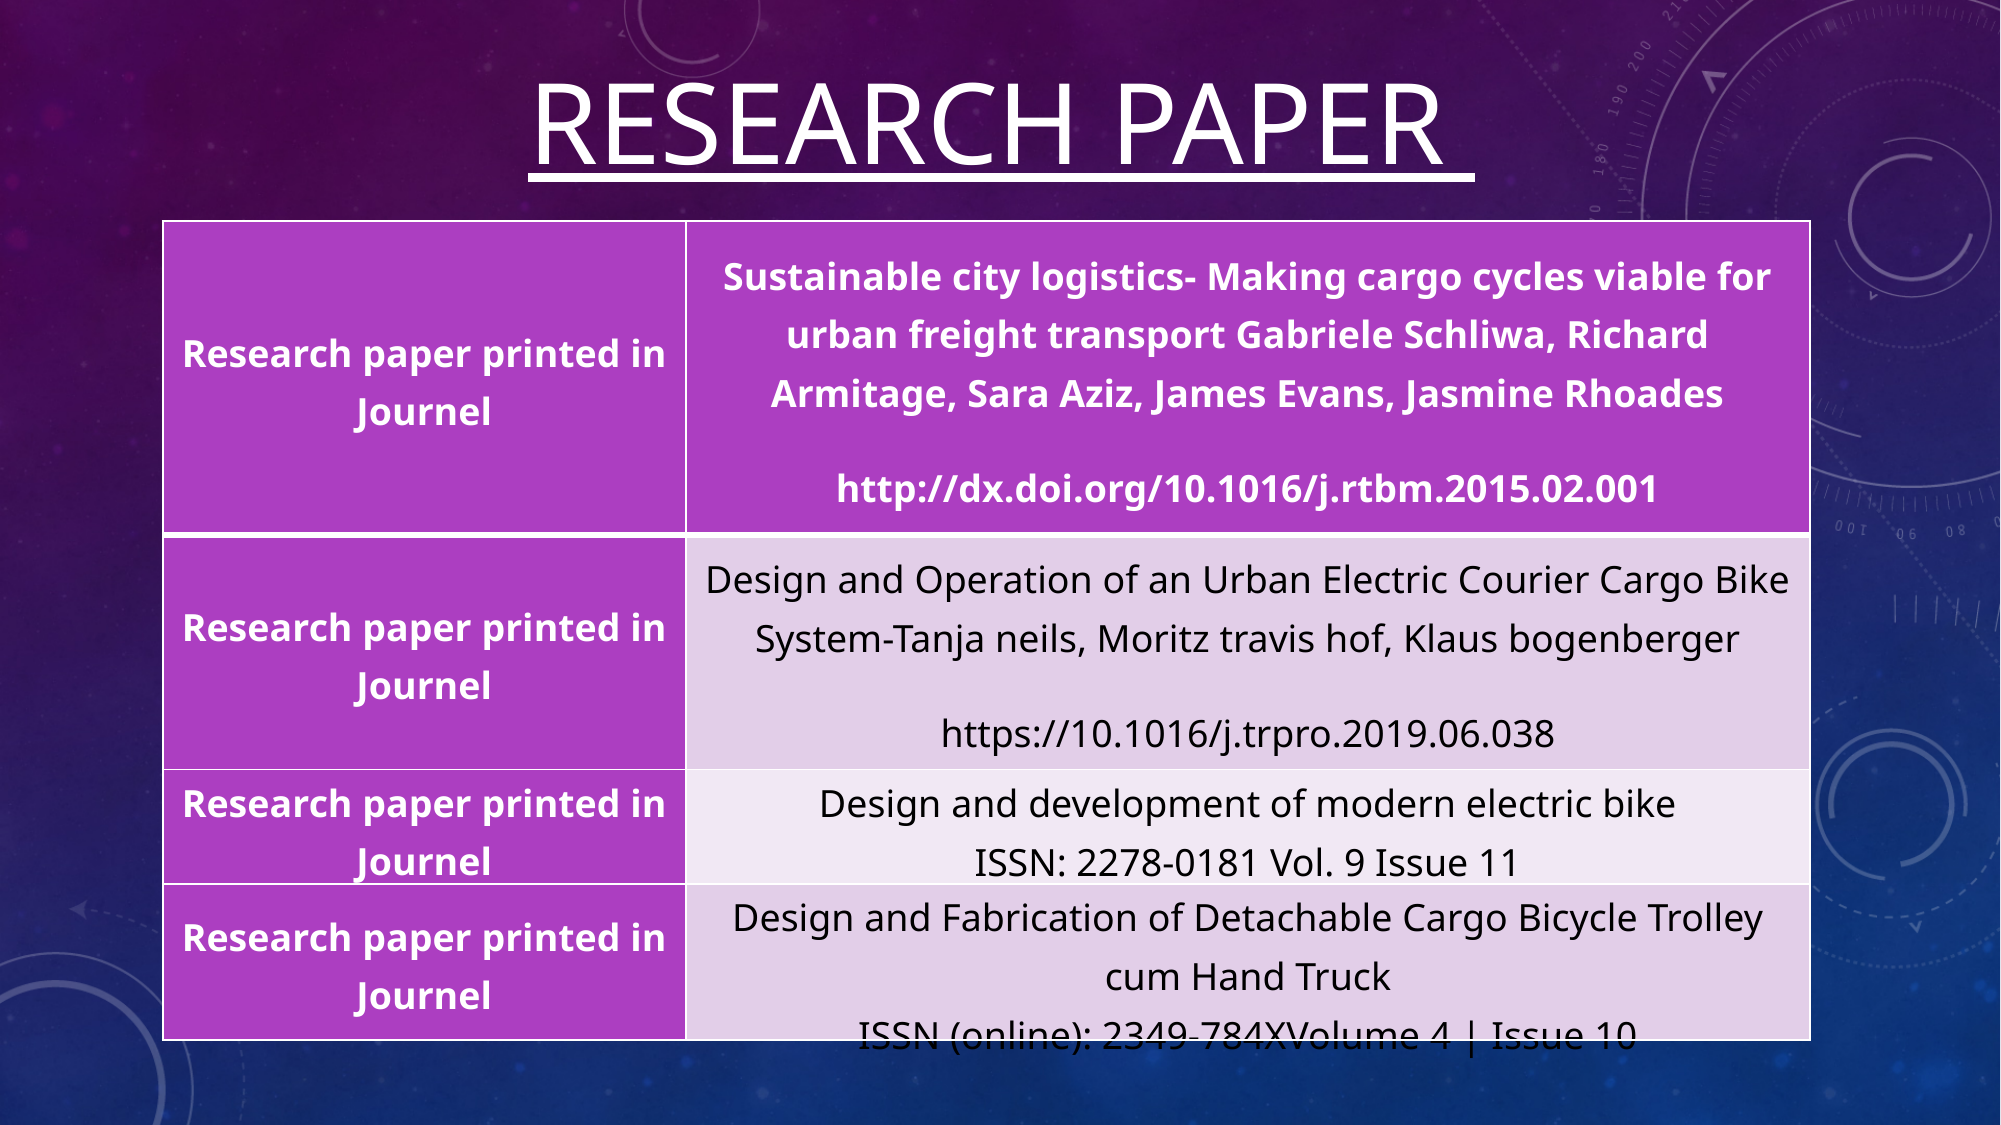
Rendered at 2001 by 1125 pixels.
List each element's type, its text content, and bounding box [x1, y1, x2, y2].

table_cell Research paper printed in Journel [164, 770, 685, 886]
table_cell Design and Fabrication of Detachable Cargo Bicycle Trolley cum Hand Truck ISSN (online): 2349-784XVolume 4 | Issue 10 [687, 888, 1809, 1063]
table_header Sustainable city logistics- Making cargo cycles viable for urban freight transport Gabriele Schliwa, Richard Armitage, Sara Aziz, James Evans, Jasmine Rhoades http://dx.doi.org/10.1016/j.rtbm.2015.02.001 [687, 222, 1809, 532]
picture [0, 0, 2001, 1125]
table_cell Design and development of modern electric bike ISSN: 2278-0181 Vol. 9 Issue 11 [687, 770, 1809, 886]
table_header Research paper printed in Journel [164, 222, 685, 532]
table_cell Research paper printed in Journel [164, 538, 685, 769]
table_cell Research paper printed in Journel [164, 888, 685, 1063]
table_cell Design and Operation of an Urban Electric Courier Cargo Bike System-Tanja neils, Moritz travis hof, Klaus bogenberger https://10.1016/j.trpro.2019.06.038 [687, 538, 1809, 769]
text_box RESEARCH PAPER [47, 45, 1956, 195]
